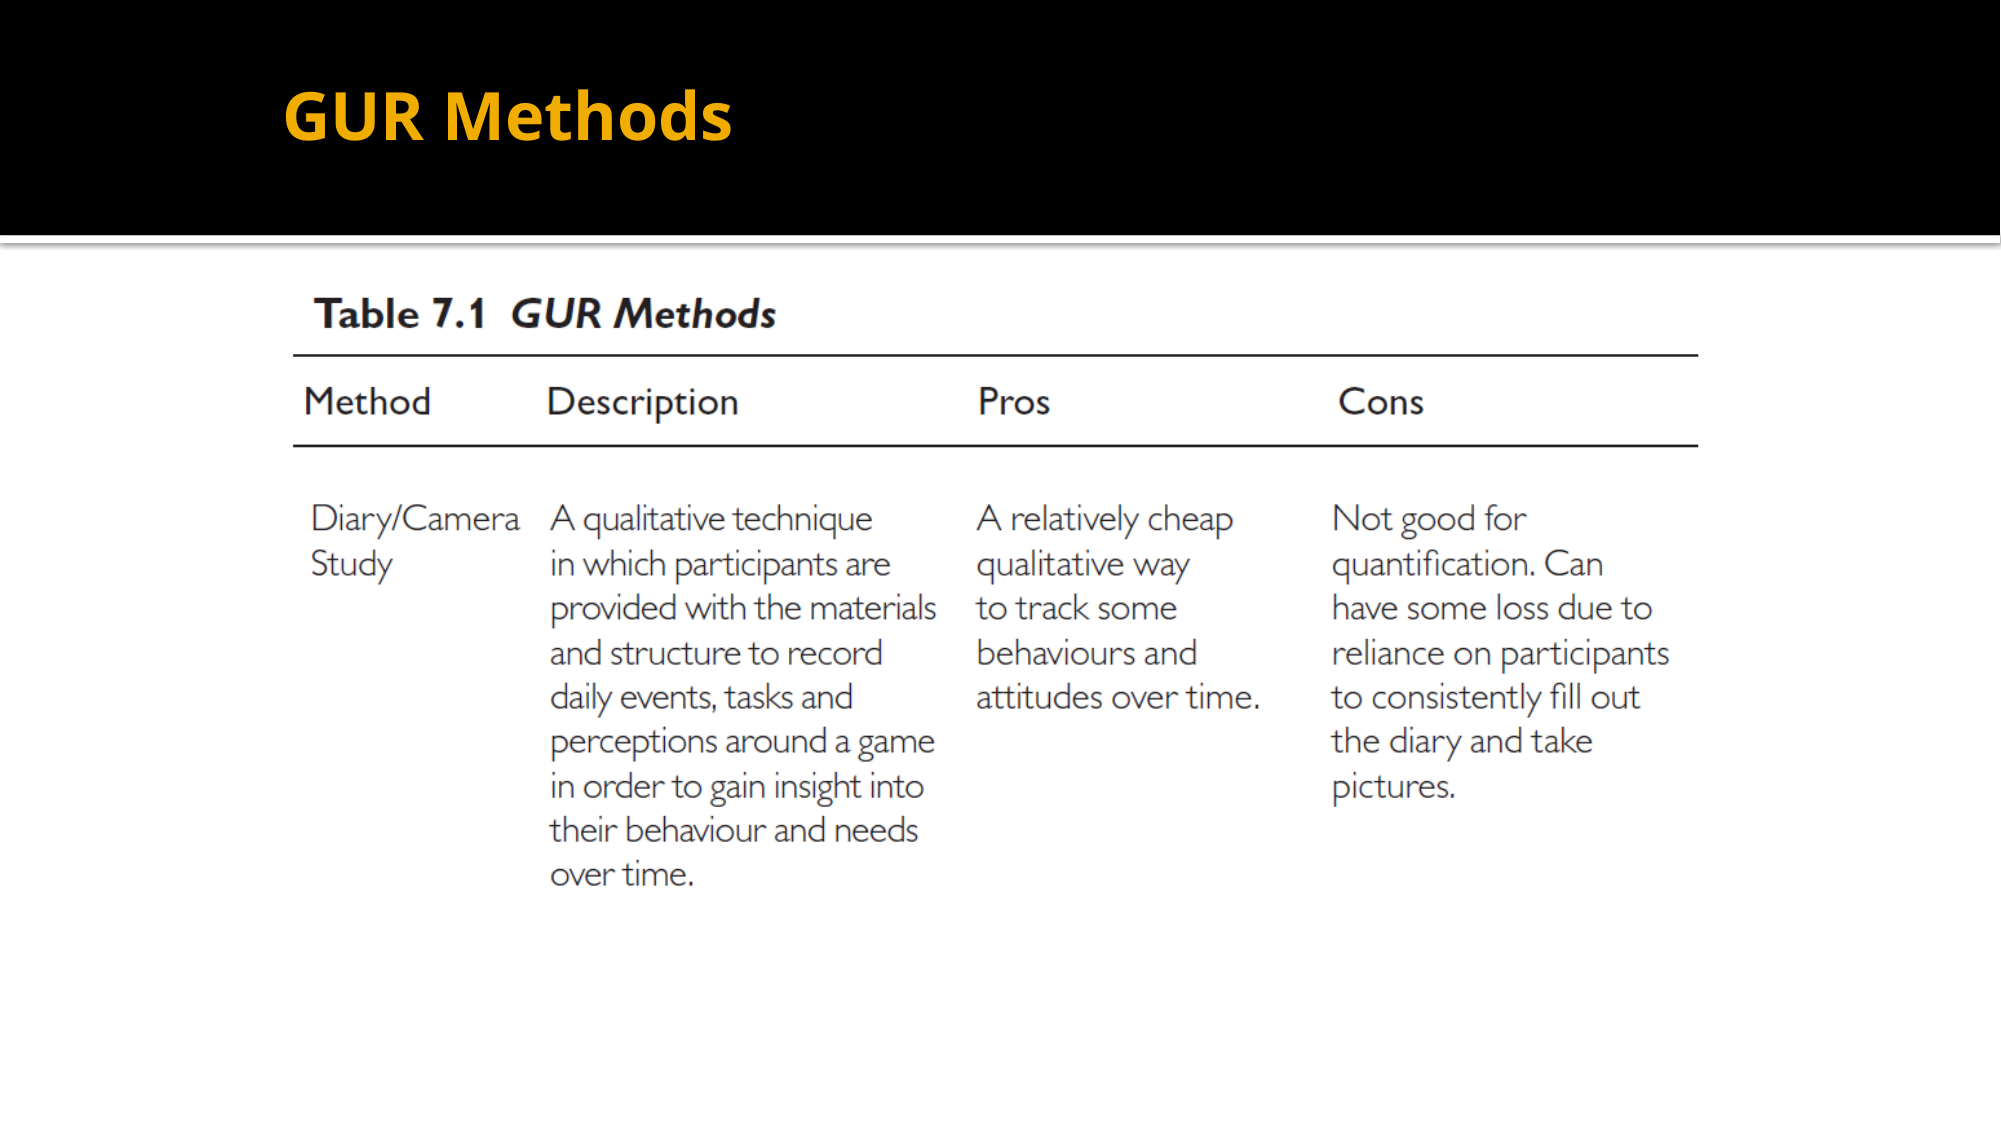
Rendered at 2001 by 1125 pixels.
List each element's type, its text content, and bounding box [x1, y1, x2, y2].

picture [288, 489, 1686, 900]
picture [288, 277, 1718, 450]
title GUR Methods [249, 10, 1750, 217]
